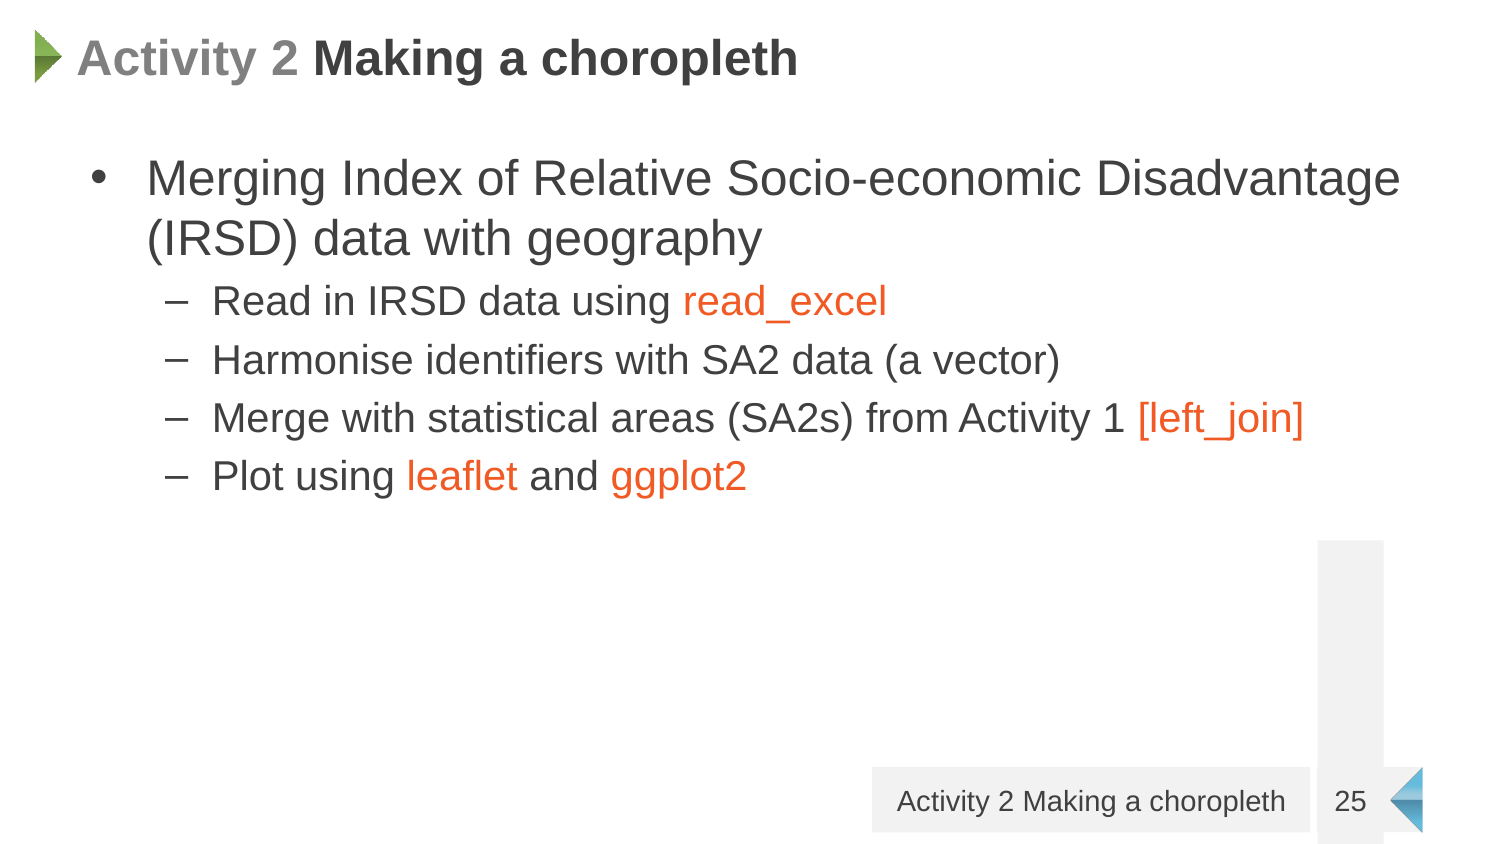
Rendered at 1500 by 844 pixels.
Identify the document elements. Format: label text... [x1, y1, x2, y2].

title Activity 2 Making a choropleth [61, 18, 821, 95]
picture [1391, 768, 1422, 832]
picture [34, 29, 61, 83]
slide_number 25 [1317, 767, 1384, 833]
list Merging Index of Relative Socio-economic Disadvantage (IRSD) data with geography Read in IRSD data using read_excel Harmonise identifiers with SA2 data (a vector) Merge with statistical areas (SA2s) from Activity 1 [left_join] Plot using leaflet and ggplot2 [75, 138, 1425, 706]
list Activity 2 Making a choropleth [872, 767, 1311, 833]
